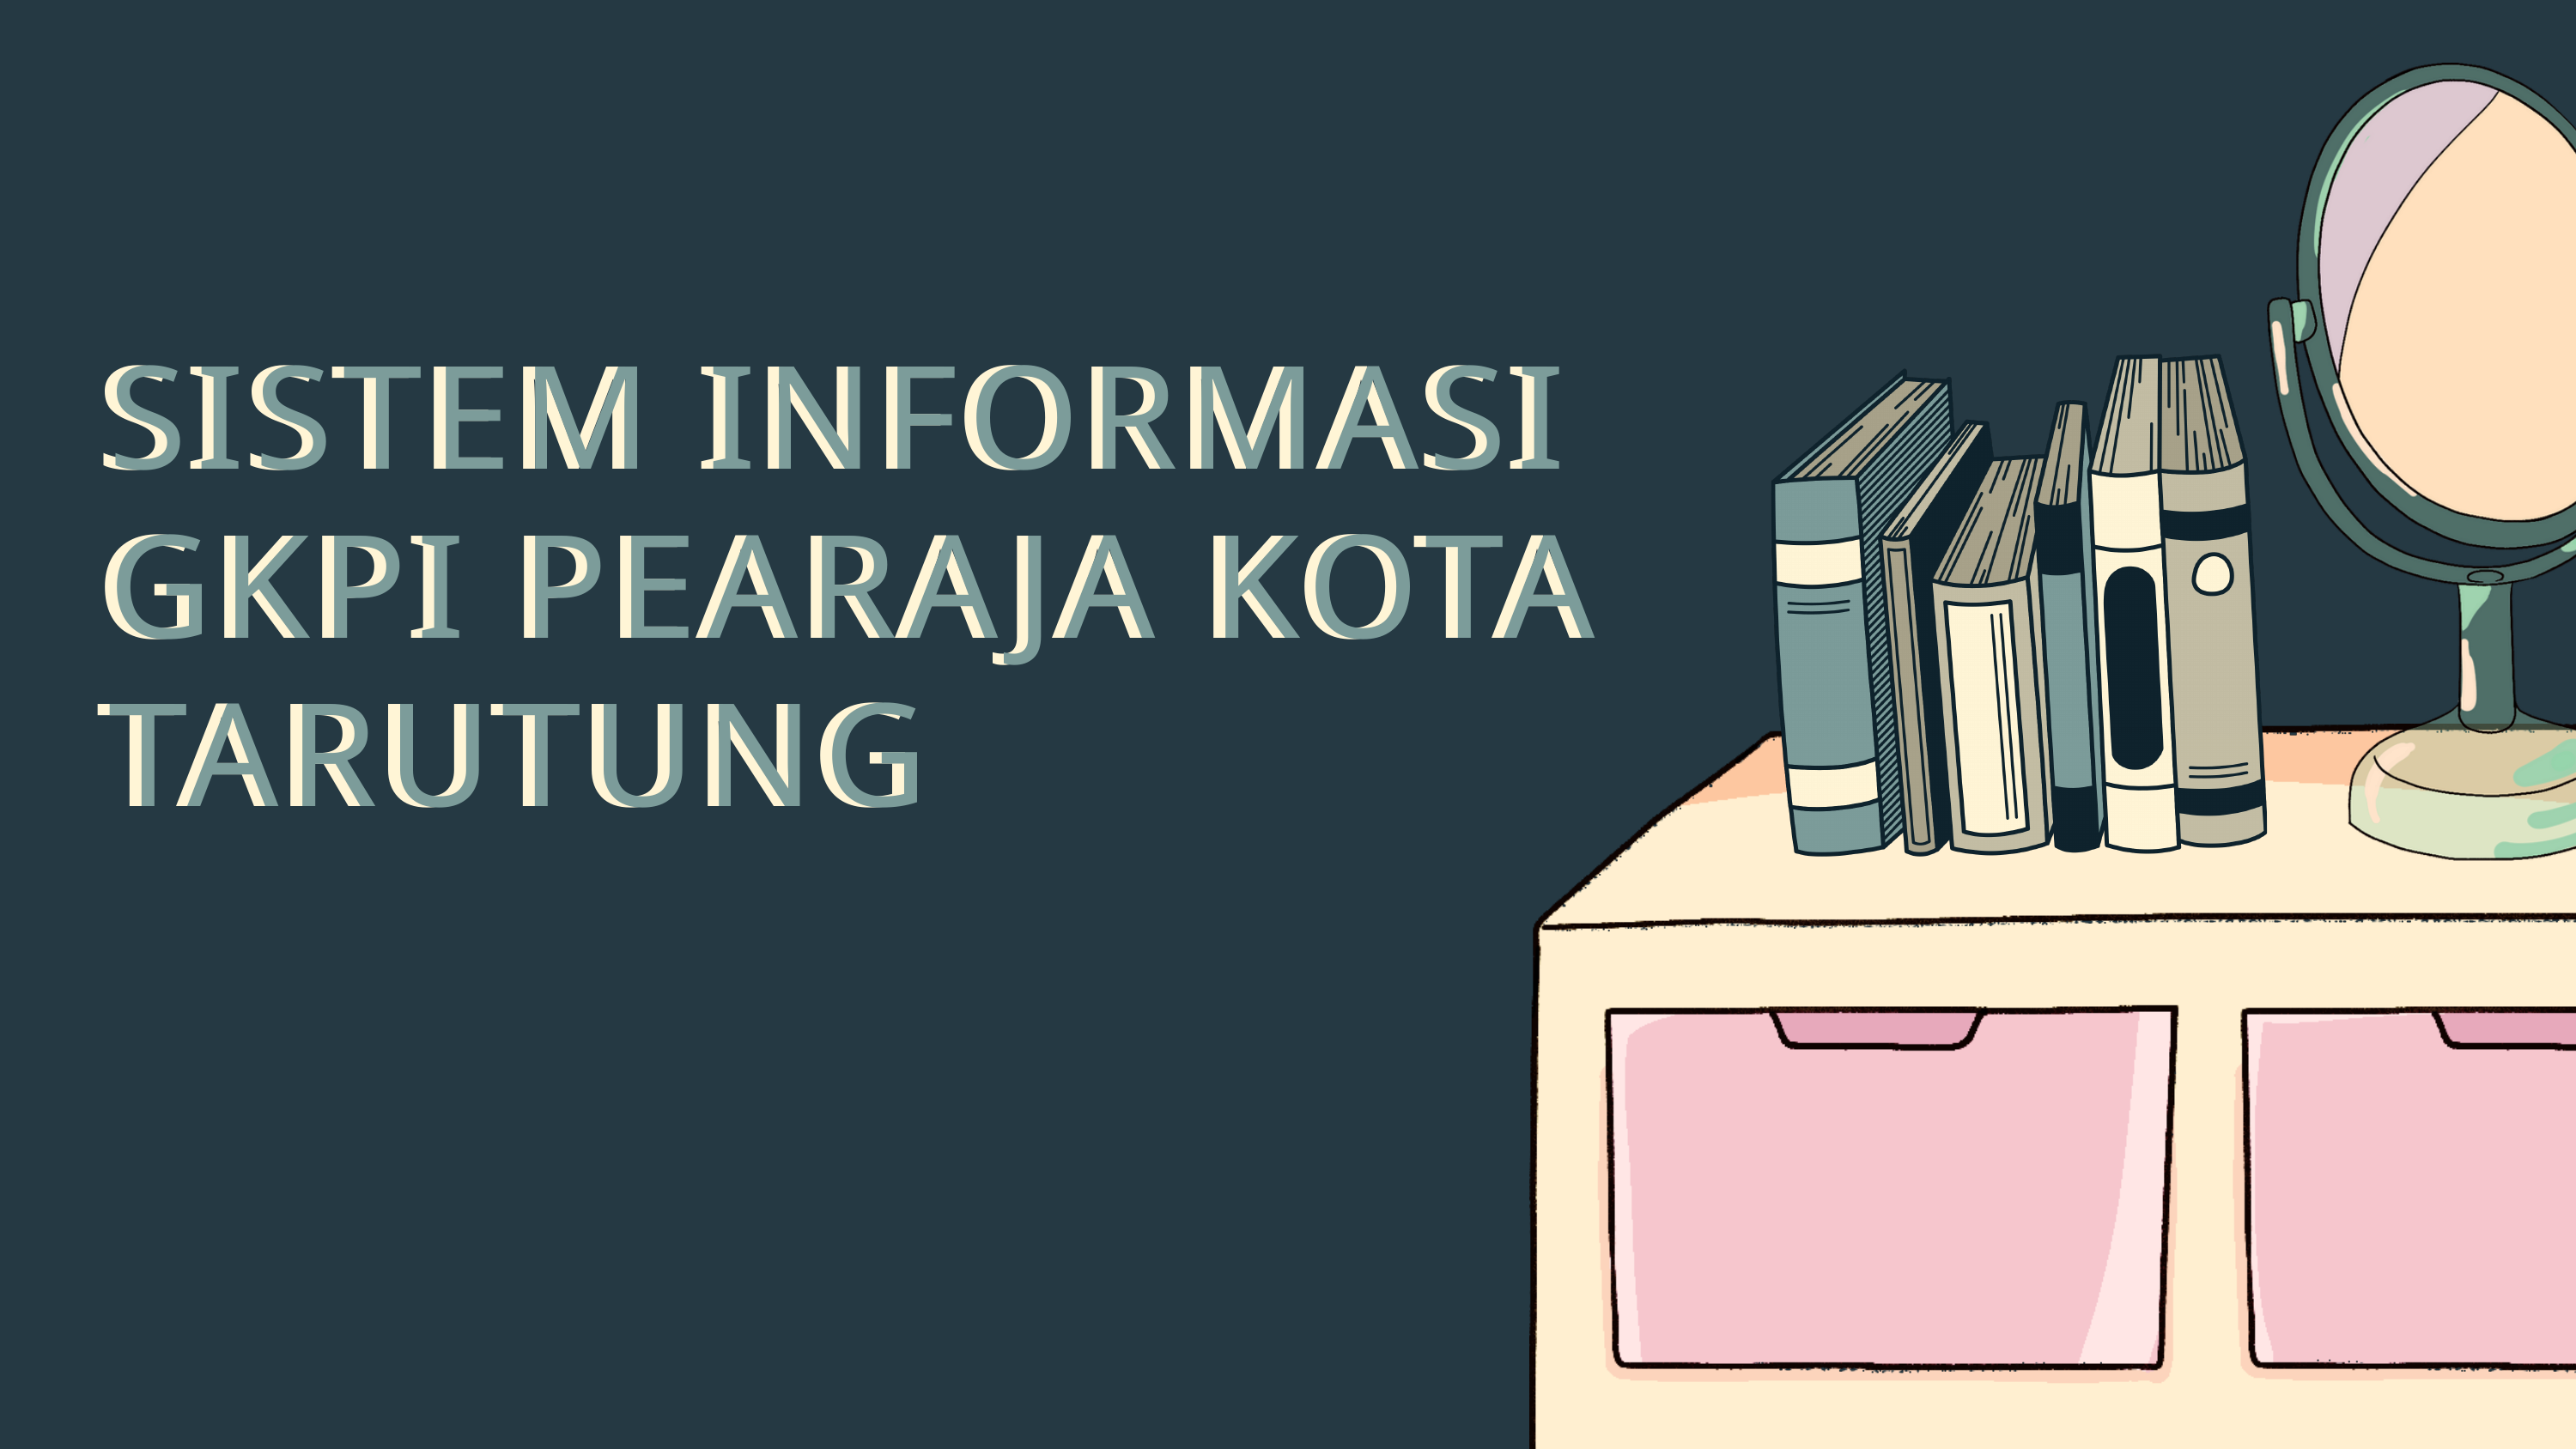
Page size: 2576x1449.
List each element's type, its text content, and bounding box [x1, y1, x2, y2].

text_box SISTEM INFORMASI GKPI PEARAJA KOTA TARUTUNG [96, 329, 108, 836]
text_box [1771, 354, 2268, 861]
text_box [2267, 63, 2576, 861]
text_box [1529, 724, 2576, 1449]
text_box SISTEM INFORMASI GKPI PEARAJA KOTA TARUTUNG [108, 329, 1613, 836]
